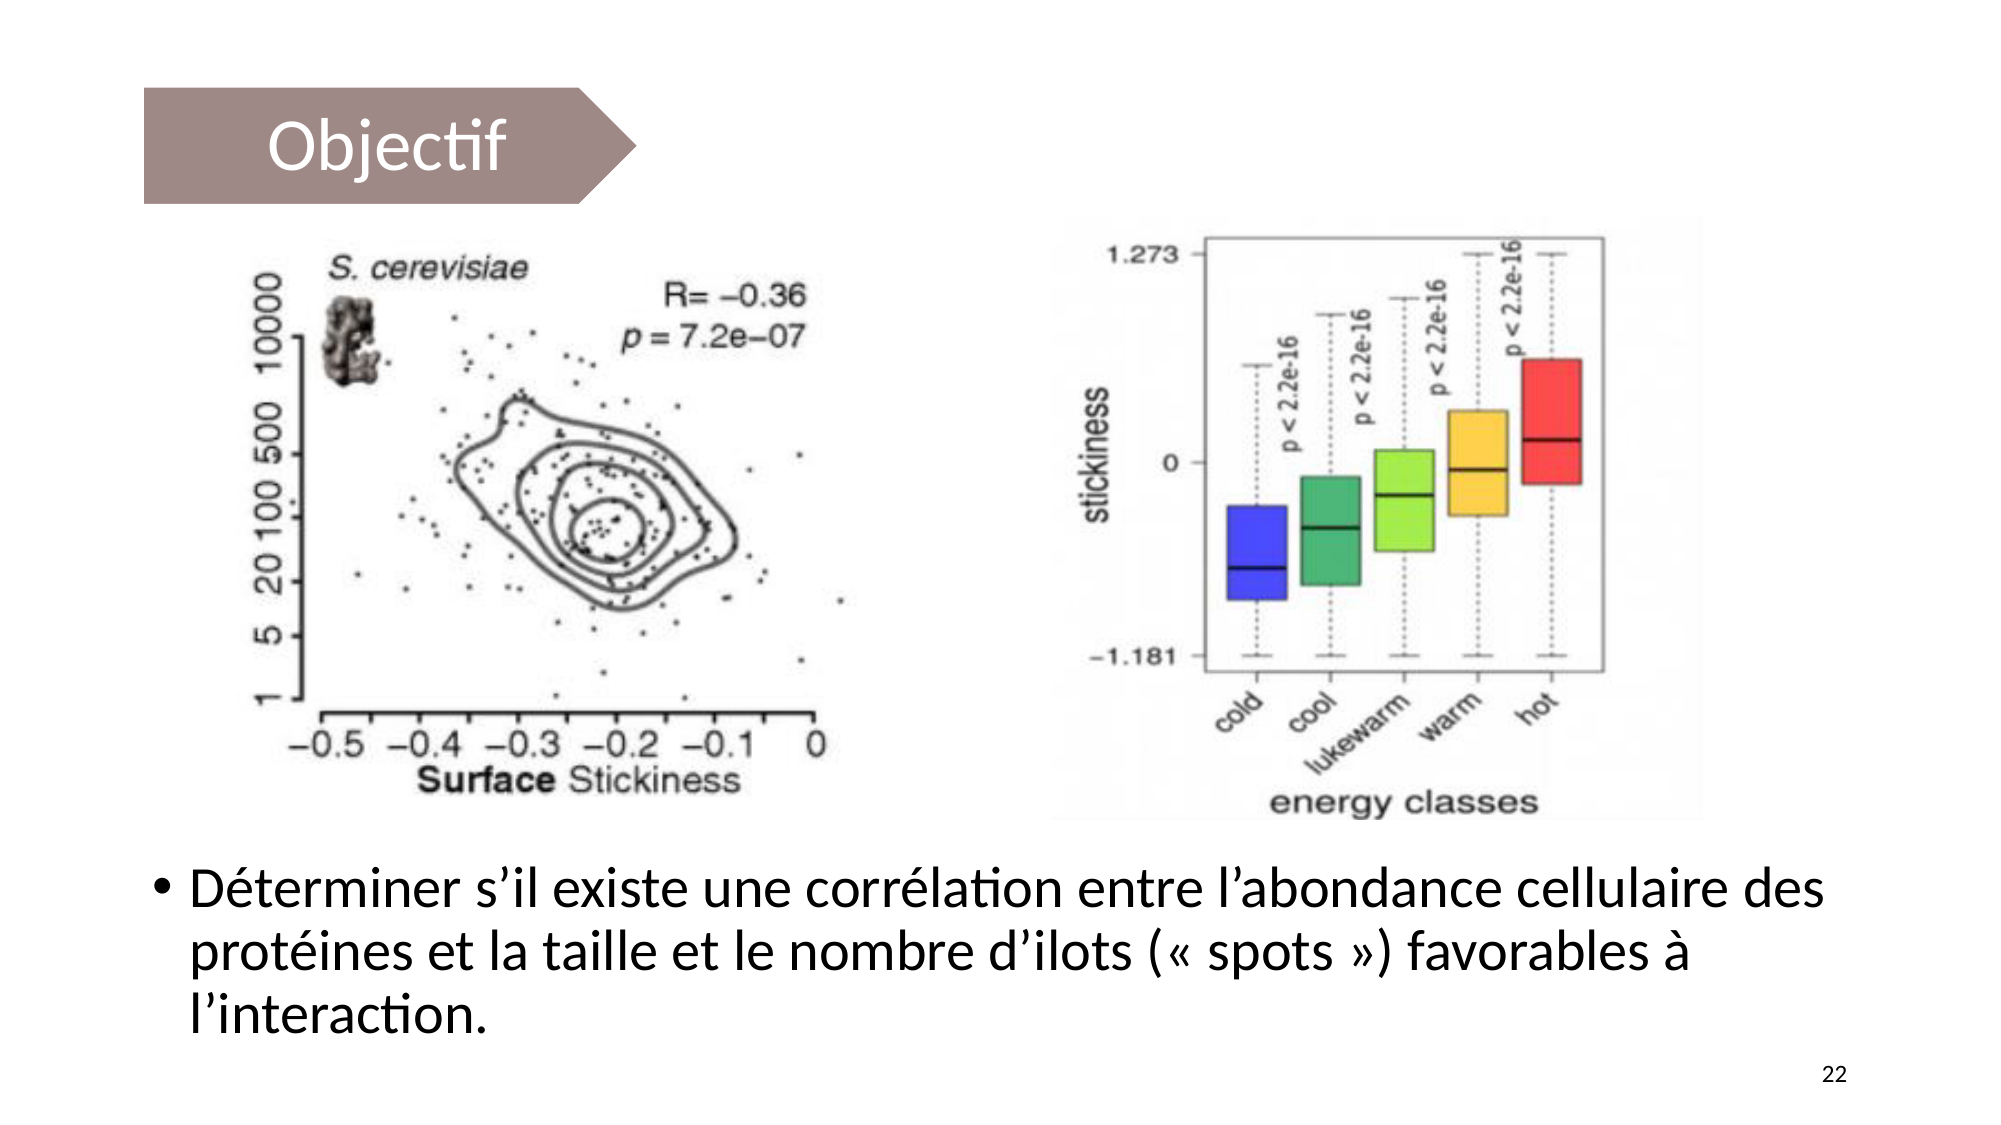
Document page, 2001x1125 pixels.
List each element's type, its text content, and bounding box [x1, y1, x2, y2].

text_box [142, 86, 639, 205]
slide_number 22 [1412, 1042, 1863, 1103]
list Déterminer s’il existe une corrélation entre l’abondance cellulaire des protéines et la taille et le nombre d’ilots (« spots ») favorables à l’interaction. [137, 850, 1998, 1089]
picture [236, 239, 859, 797]
picture [1051, 215, 1704, 820]
